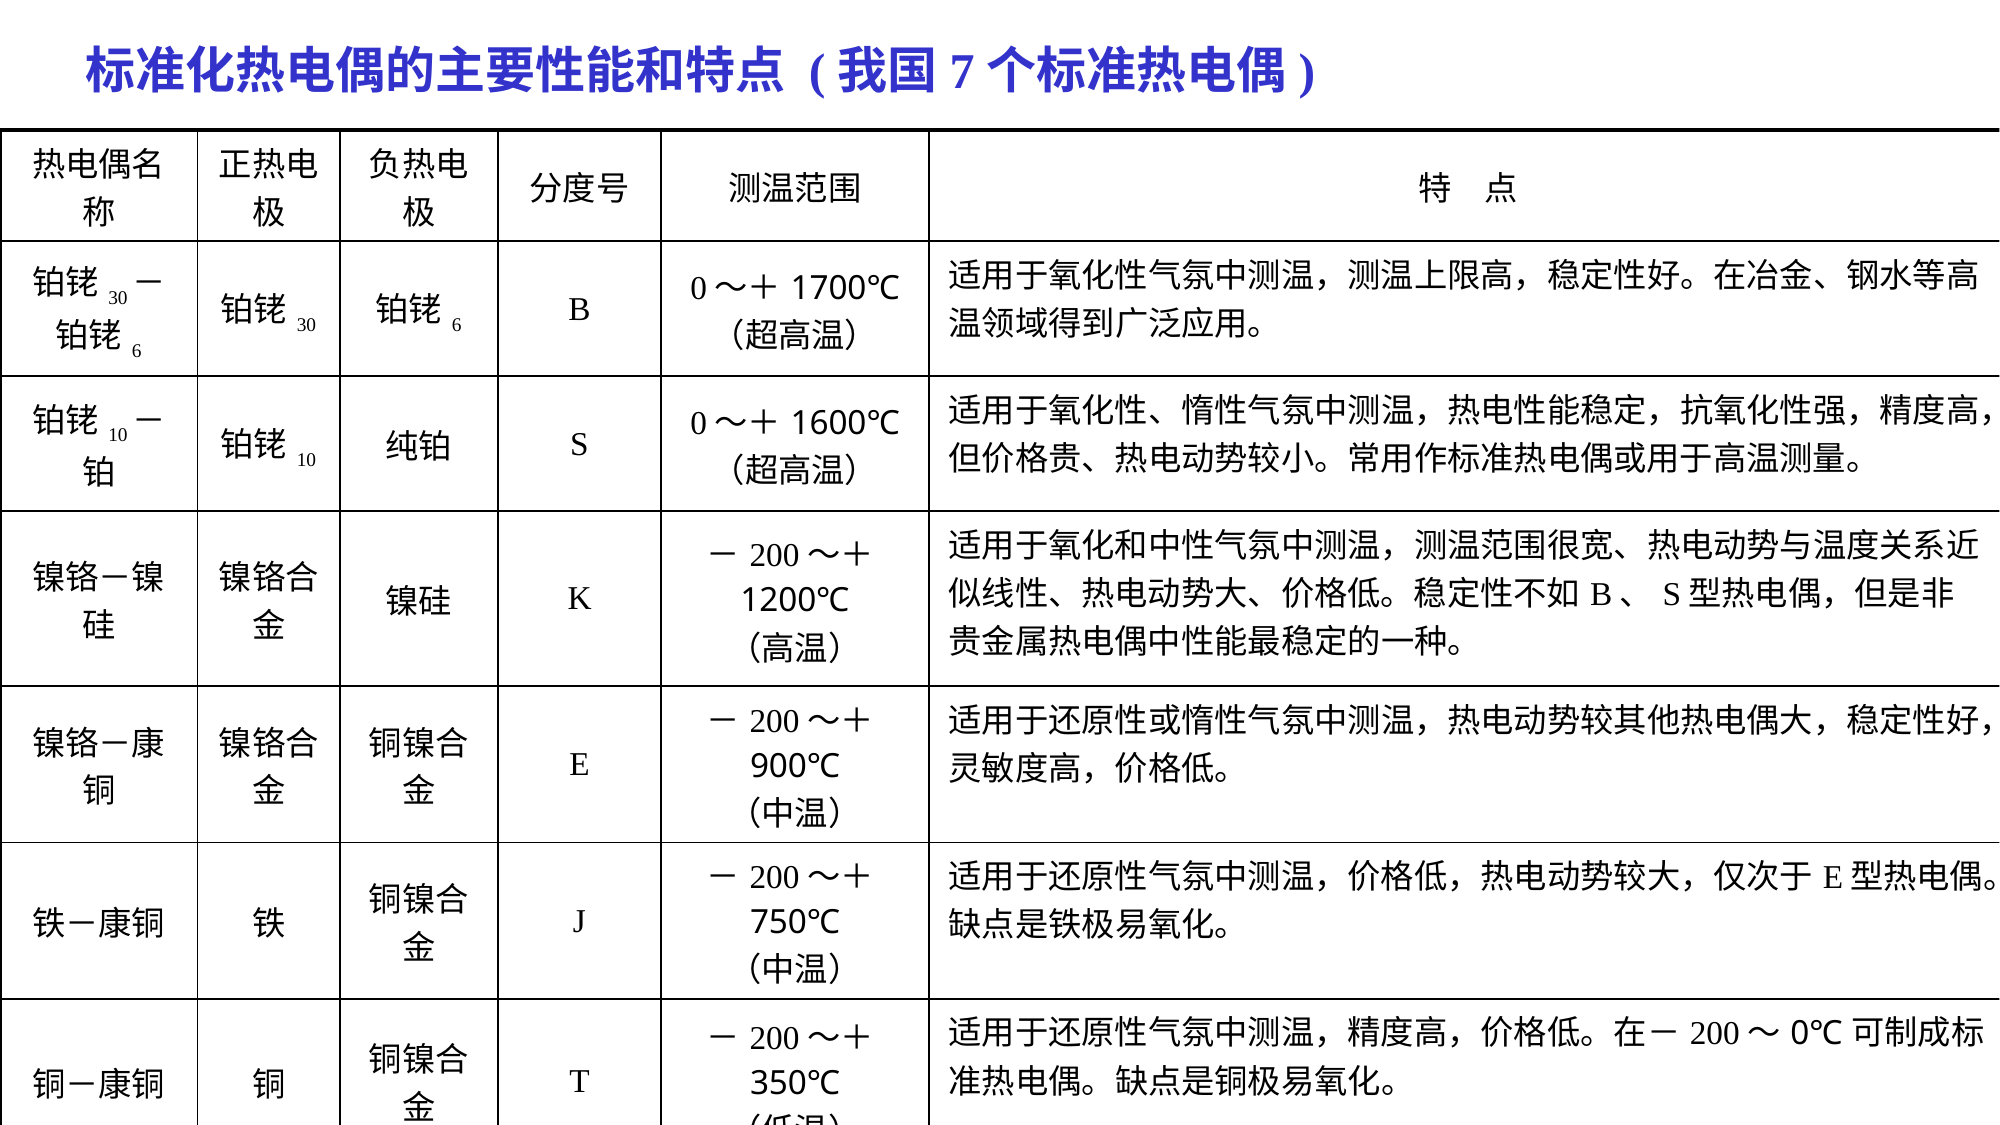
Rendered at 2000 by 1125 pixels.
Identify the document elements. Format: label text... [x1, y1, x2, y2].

table_cell －200～＋750℃ （中温） [662, 843, 928, 998]
table_cell 适用于氧化性气氛中测温，测温上限高，稳定性好。在冶金、钢水等高温领域得到广泛应用。 [930, 242, 2000, 375]
table_header 正热电极 [198, 132, 339, 240]
table_cell J [499, 843, 660, 998]
table_header 分度号 [499, 132, 660, 240]
table_cell 铂铑30 [198, 242, 339, 375]
table_cell 适用于还原性气氛中测温，精度高，价格低。在－200～0℃可制成标准热电偶。缺点是铜极易氧化。 [930, 1000, 2000, 1125]
table_cell 0～＋1700℃ （超高温） [662, 242, 928, 375]
table_cell 铜－康铜 [2, 1000, 197, 1125]
text_box 标准化热电偶的主要性能和特点 (我国7个标准热电偶) [70, 30, 1661, 106]
table_cell 铂铑10 [198, 377, 339, 510]
table_cell K [499, 512, 660, 685]
table_cell 铂铑6 [341, 242, 497, 375]
table_cell 铜 [198, 1000, 339, 1125]
table_cell S [499, 377, 660, 510]
table_cell 铜镍合金 [341, 687, 497, 842]
table_cell E [499, 687, 660, 842]
table_cell 铁 [198, 843, 339, 998]
table_cell 纯铂 [341, 377, 497, 510]
table_cell －200～＋900℃ （中温） [662, 687, 928, 842]
table_header 热电偶名称 [2, 132, 197, 240]
table_cell 铁－康铜 [2, 843, 197, 998]
table_cell 铂铑30－铂铑6 [2, 242, 197, 375]
table_cell －200～＋1200℃ （高温） [662, 512, 928, 685]
table_cell 镍铬－康铜 [2, 687, 197, 842]
table_cell 镍铬合金 [198, 687, 339, 842]
table_header 负热电极 [341, 132, 497, 240]
table_cell T [499, 1000, 660, 1125]
table_cell －200～＋350℃ （低温） [662, 1000, 928, 1125]
table_cell B [499, 242, 660, 375]
table_header 测温范围 [662, 132, 928, 240]
table_cell 适用于氧化性、惰性气氛中测温，热电性能稳定，抗氧化性强，精度高，但价格贵、热电动势较小。常用作标准热电偶或用于高温测量。 [930, 377, 2000, 510]
table_cell 0～＋1600℃ （超高温） [662, 377, 928, 510]
table_cell 镍硅 [341, 512, 497, 685]
table_cell 适用于还原性气氛中测温，价格低，热电动势较大，仅次于E型热电偶。缺点是铁极易氧化。 [930, 843, 2000, 998]
table_cell 铜镍合金 [341, 1000, 497, 1125]
table_cell 镍铬合金 [198, 512, 339, 685]
table_cell 铜镍合金 [341, 843, 497, 998]
table_cell 适用于氧化和中性气氛中测温，测温范围很宽、热电动势与温度关系近似线性、热电动势大、价格低。稳定性不如B、S型热电偶，但是非贵金属热电偶中性能最稳定的一种。 [930, 512, 2000, 685]
table_cell 镍铬－镍硅 [2, 512, 197, 685]
table_header 特 点 [930, 132, 2000, 240]
table_cell 适用于还原性或惰性气氛中测温，热电动势较其他热电偶大，稳定性好，灵敏度高，价格低。 [930, 687, 2000, 842]
table_cell 铂铑10－铂 [2, 377, 197, 510]
